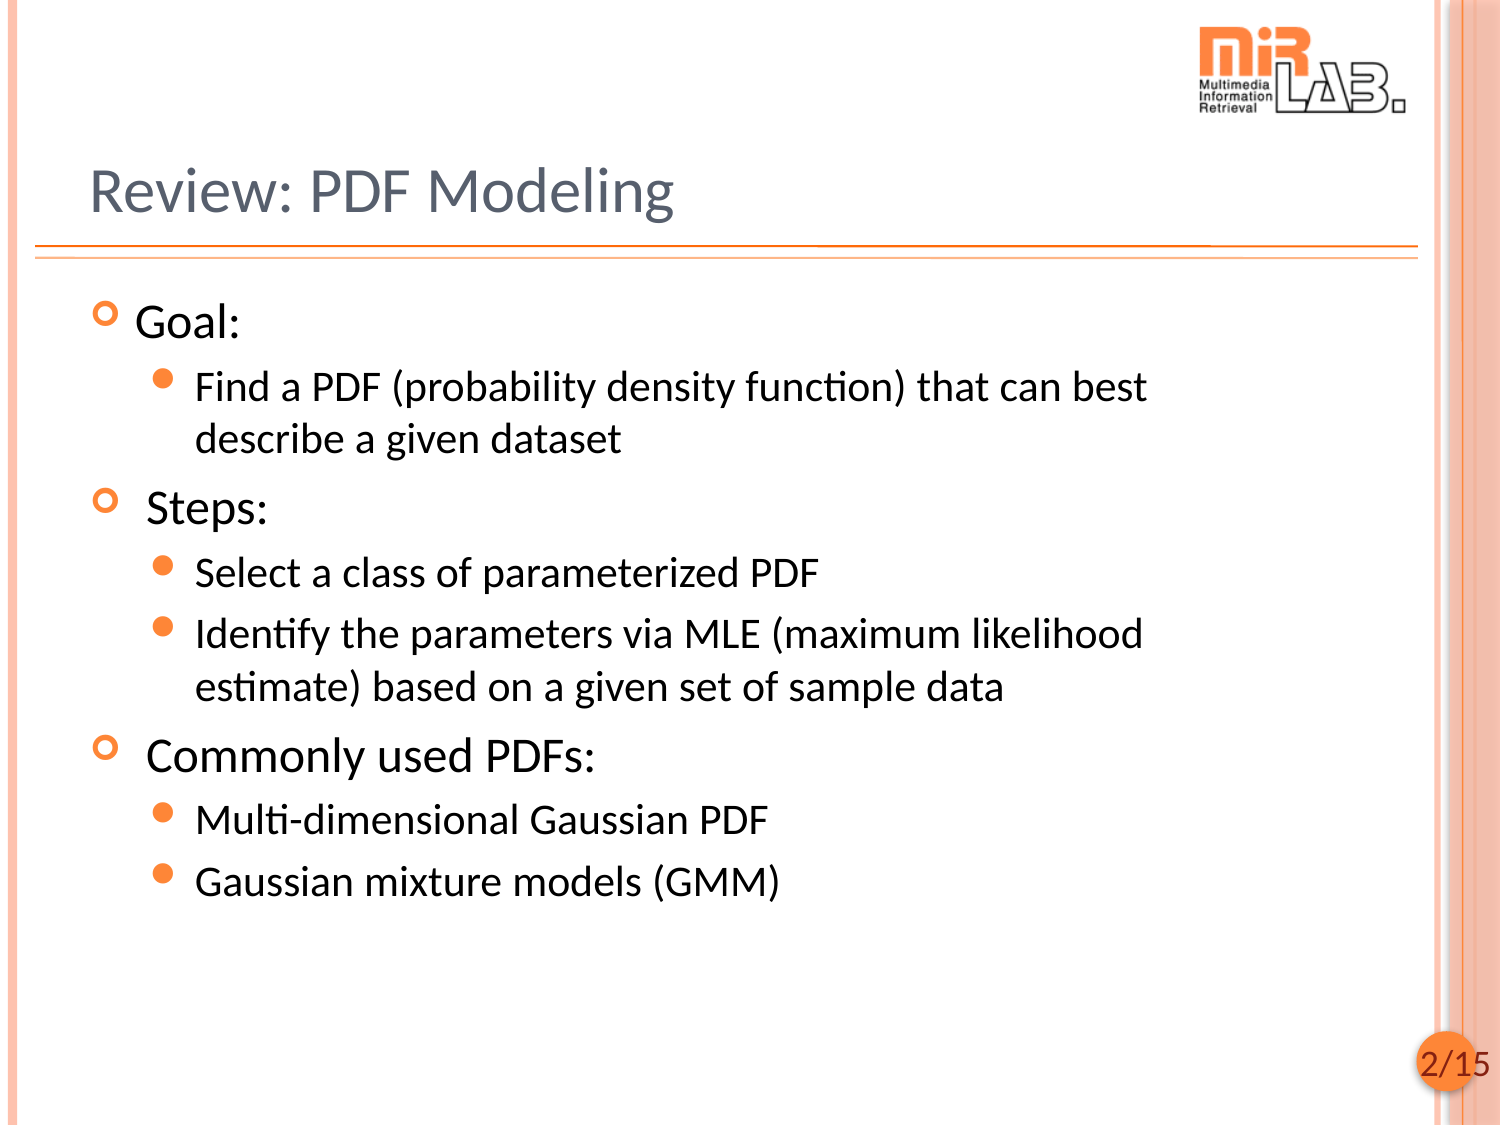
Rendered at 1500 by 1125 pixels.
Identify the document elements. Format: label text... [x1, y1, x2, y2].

title Review: PDF Modeling [75, 45, 1372, 233]
picture [1195, 22, 1408, 118]
list Goal: Find a PDF (probability density function) that can best describe a given dataset Steps: Select a class of parameterized PDF Identify the parameters via MLE (maximum likelihood estimate) based on a given set of sample data Commonly used PDFs: Multi-dimensional Gaussian PDF Gaussian mixture models (GMM) [75, 281, 1300, 1062]
